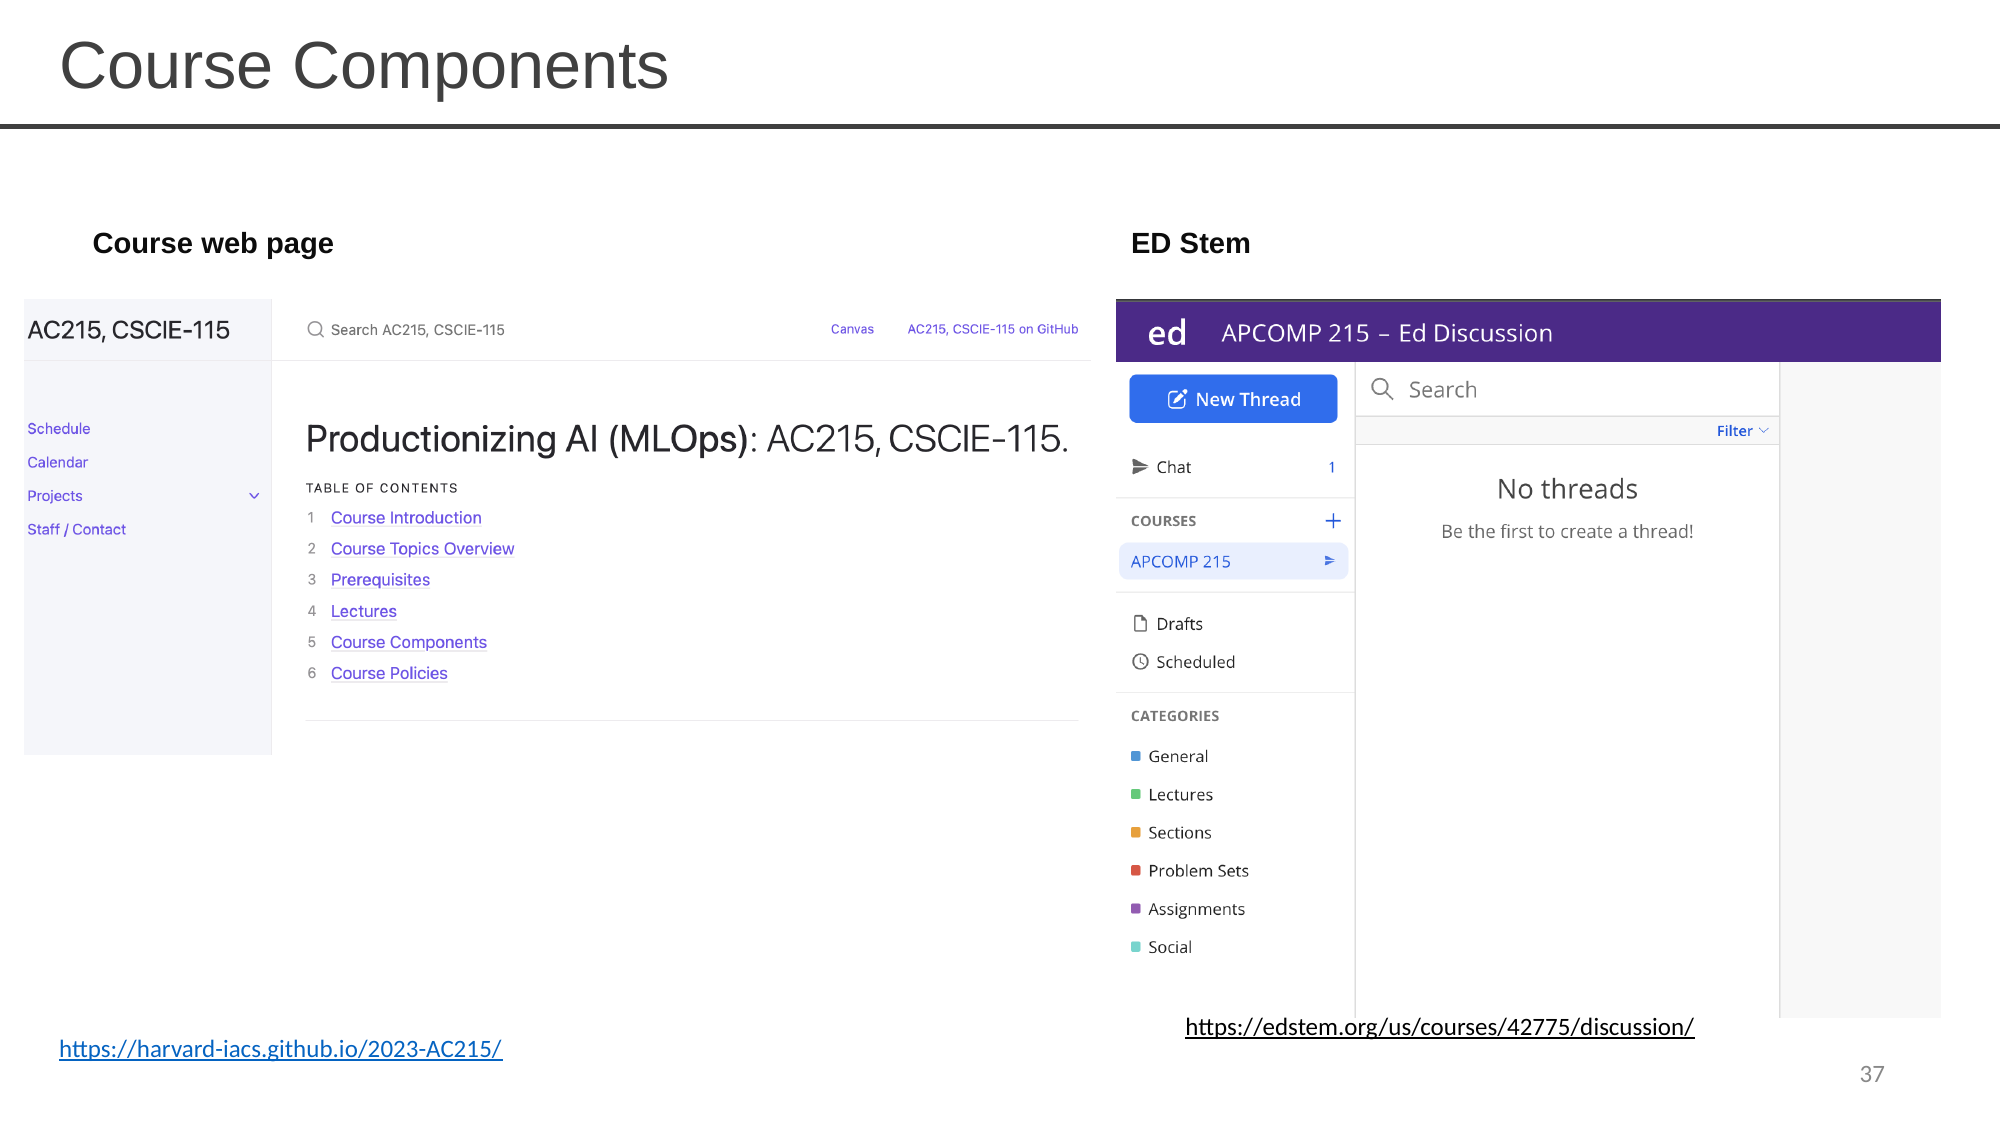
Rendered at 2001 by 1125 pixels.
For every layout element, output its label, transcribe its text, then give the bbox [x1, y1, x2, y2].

picture [24, 299, 1092, 756]
slide_number 37 [1433, 1042, 1900, 1103]
text_box https://harvard-iacs.github.io/2023-AC215/ [44, 1017, 537, 1078]
title Course Components [44, 14, 1813, 127]
text_box Course web page [77, 208, 647, 274]
text_box ED Stem [1116, 208, 1685, 274]
picture [1115, 299, 1941, 1018]
text_box https://edstem.org/us/courses/42775/discussion/ [1170, 1027, 1777, 1056]
